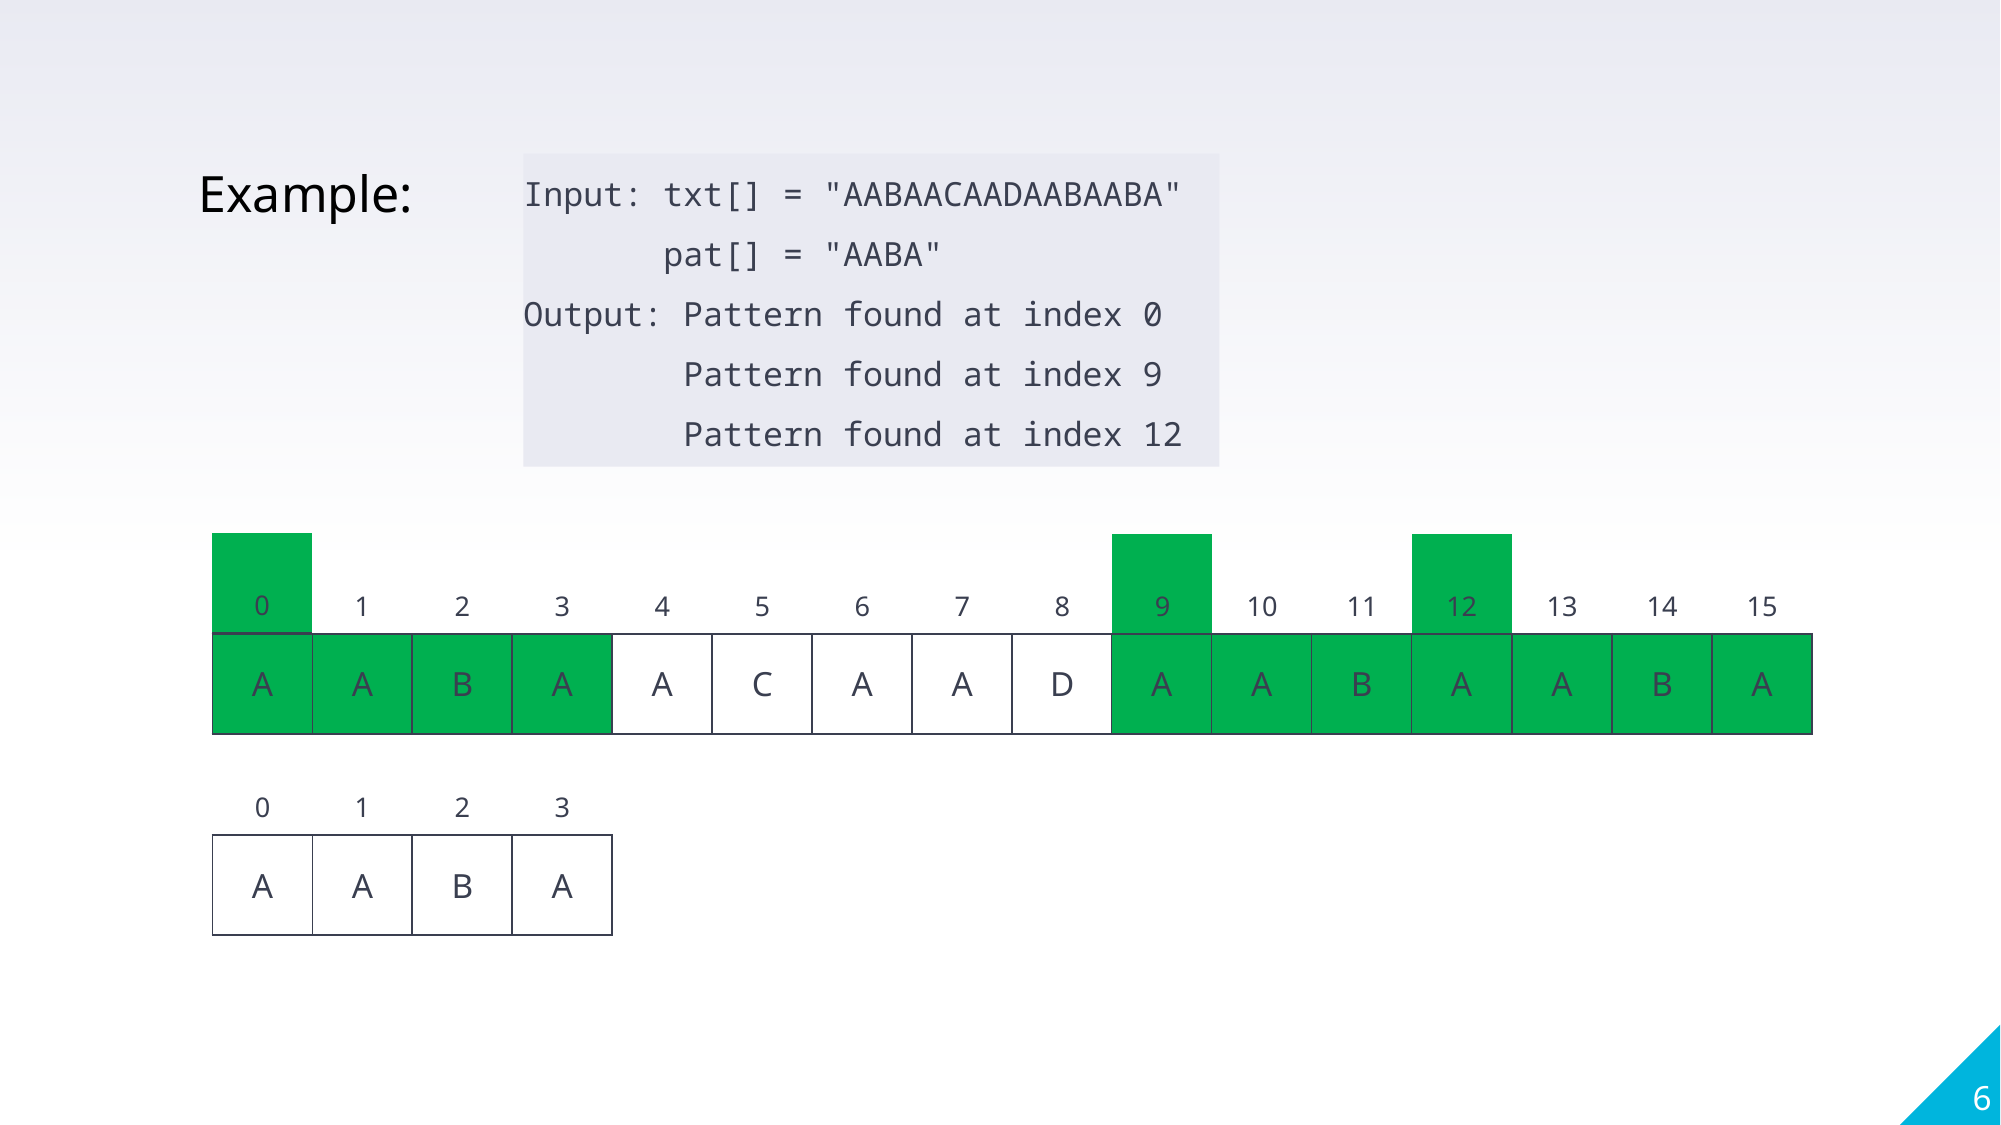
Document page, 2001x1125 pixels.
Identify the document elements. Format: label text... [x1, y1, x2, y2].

table_header A [1513, 635, 1611, 733]
table_header A [513, 635, 611, 733]
text_box Example: [184, 155, 523, 230]
table_header 8 [1012, 534, 1112, 633]
table_header A [1412, 635, 1511, 733]
table_cell A [913, 635, 1011, 733]
table_header 2 [412, 735, 512, 834]
table_header 11 [1312, 534, 1412, 633]
table_header 1 [312, 534, 412, 633]
table_header A [1112, 635, 1211, 733]
table_cell A [313, 836, 411, 934]
table_header 0 [212, 533, 312, 632]
table_header 2 [412, 534, 512, 633]
table_header 3 [512, 735, 612, 834]
table_cell A [513, 836, 611, 934]
table_cell A [213, 836, 312, 934]
slide_number 6 [1891, 1014, 1992, 1117]
table_header B [1312, 635, 1411, 733]
table_header 7 [912, 534, 1012, 633]
table_header B [413, 635, 511, 733]
table_header 0 [212, 735, 312, 834]
table_cell A [813, 635, 911, 733]
table_header 3 [512, 534, 612, 633]
table_header 9 [1112, 534, 1212, 633]
table_header 6 [812, 534, 912, 633]
table_header 13 [1512, 534, 1612, 633]
table_cell A [613, 635, 711, 733]
table_header 15 [1712, 534, 1812, 633]
table_header 10 [1212, 534, 1312, 633]
table_header A [313, 635, 411, 733]
table_header 14 [1612, 534, 1712, 633]
table_cell C [713, 635, 811, 733]
table_header 12 [1412, 534, 1512, 633]
table_header B [1613, 635, 1711, 733]
table_header 5 [712, 534, 812, 633]
table_header A [213, 635, 312, 733]
table_header A [1212, 635, 1311, 733]
table_header A [1713, 635, 1811, 733]
text_box Input: txt[] = "AABAACAADAABAABA" pat[] = "AABA" Output: Pattern found at index 0 Pattern found at index 9 Pattern found at index 12 [523, 153, 1220, 467]
table_header 1 [312, 735, 412, 834]
table_cell D [1013, 635, 1111, 733]
table_header 4 [612, 534, 712, 633]
table_cell B [413, 836, 511, 934]
